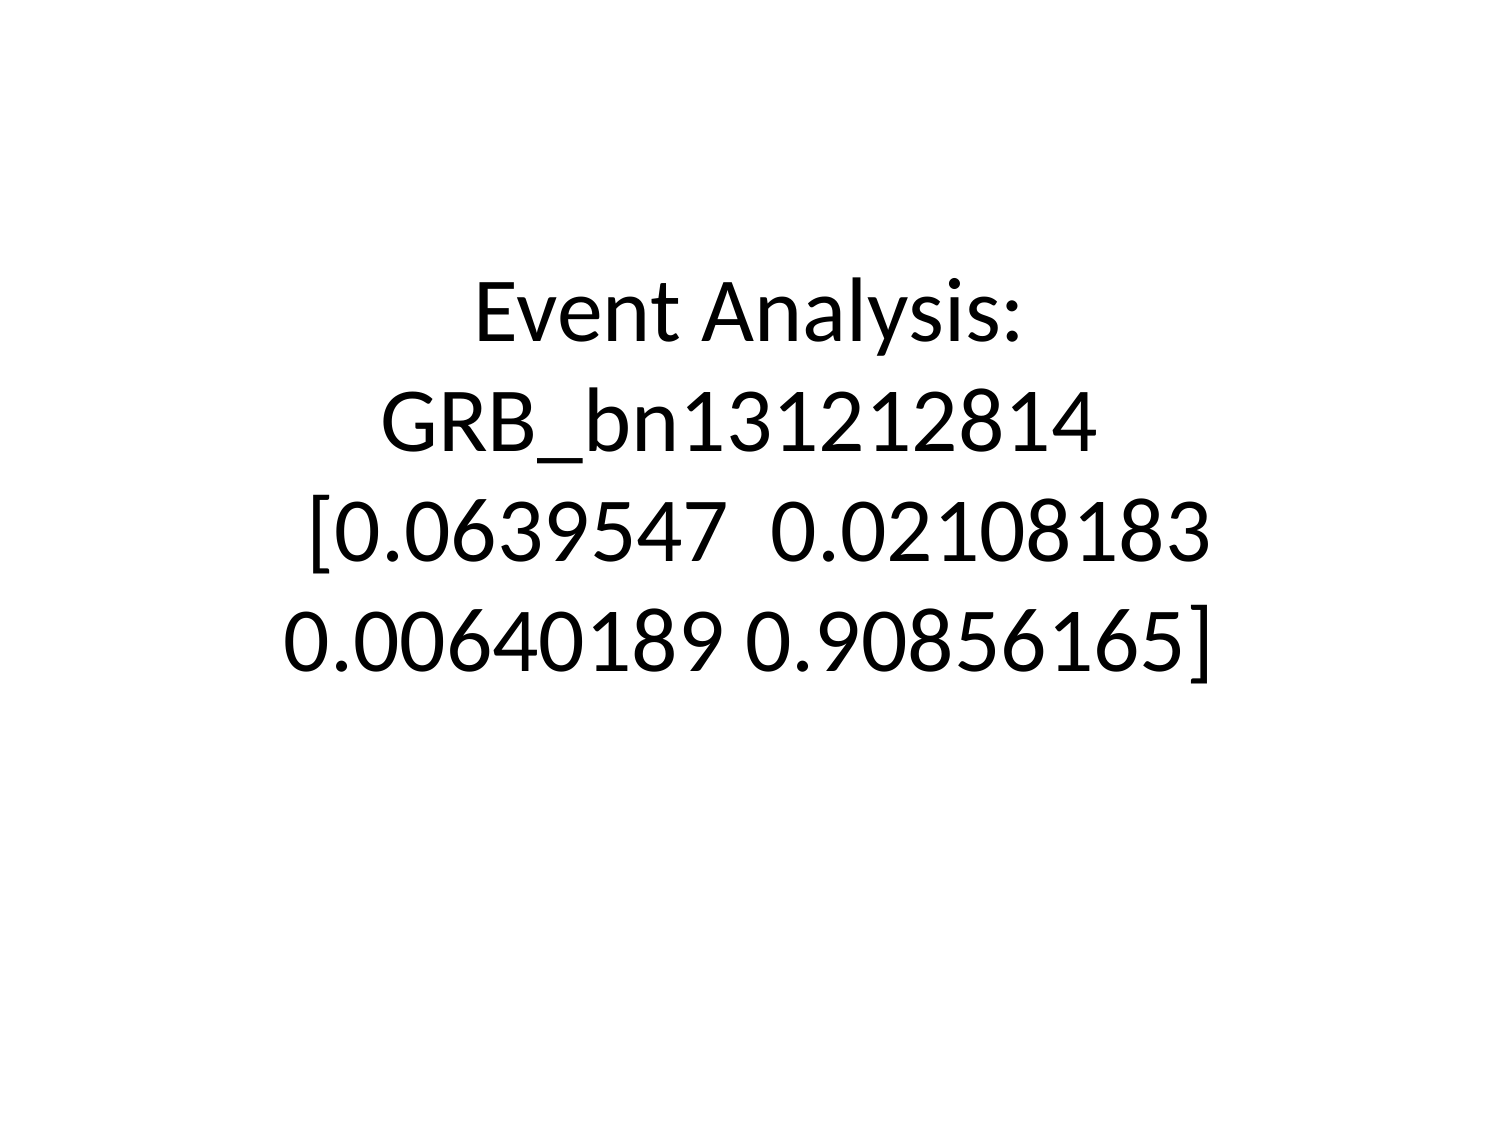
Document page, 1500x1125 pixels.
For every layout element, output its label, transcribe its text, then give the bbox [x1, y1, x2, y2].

title Event Analysis: GRB_bn131212814 [0.0639547 0.02108183 0.00640189 0.90856165] [112, 349, 1388, 591]
